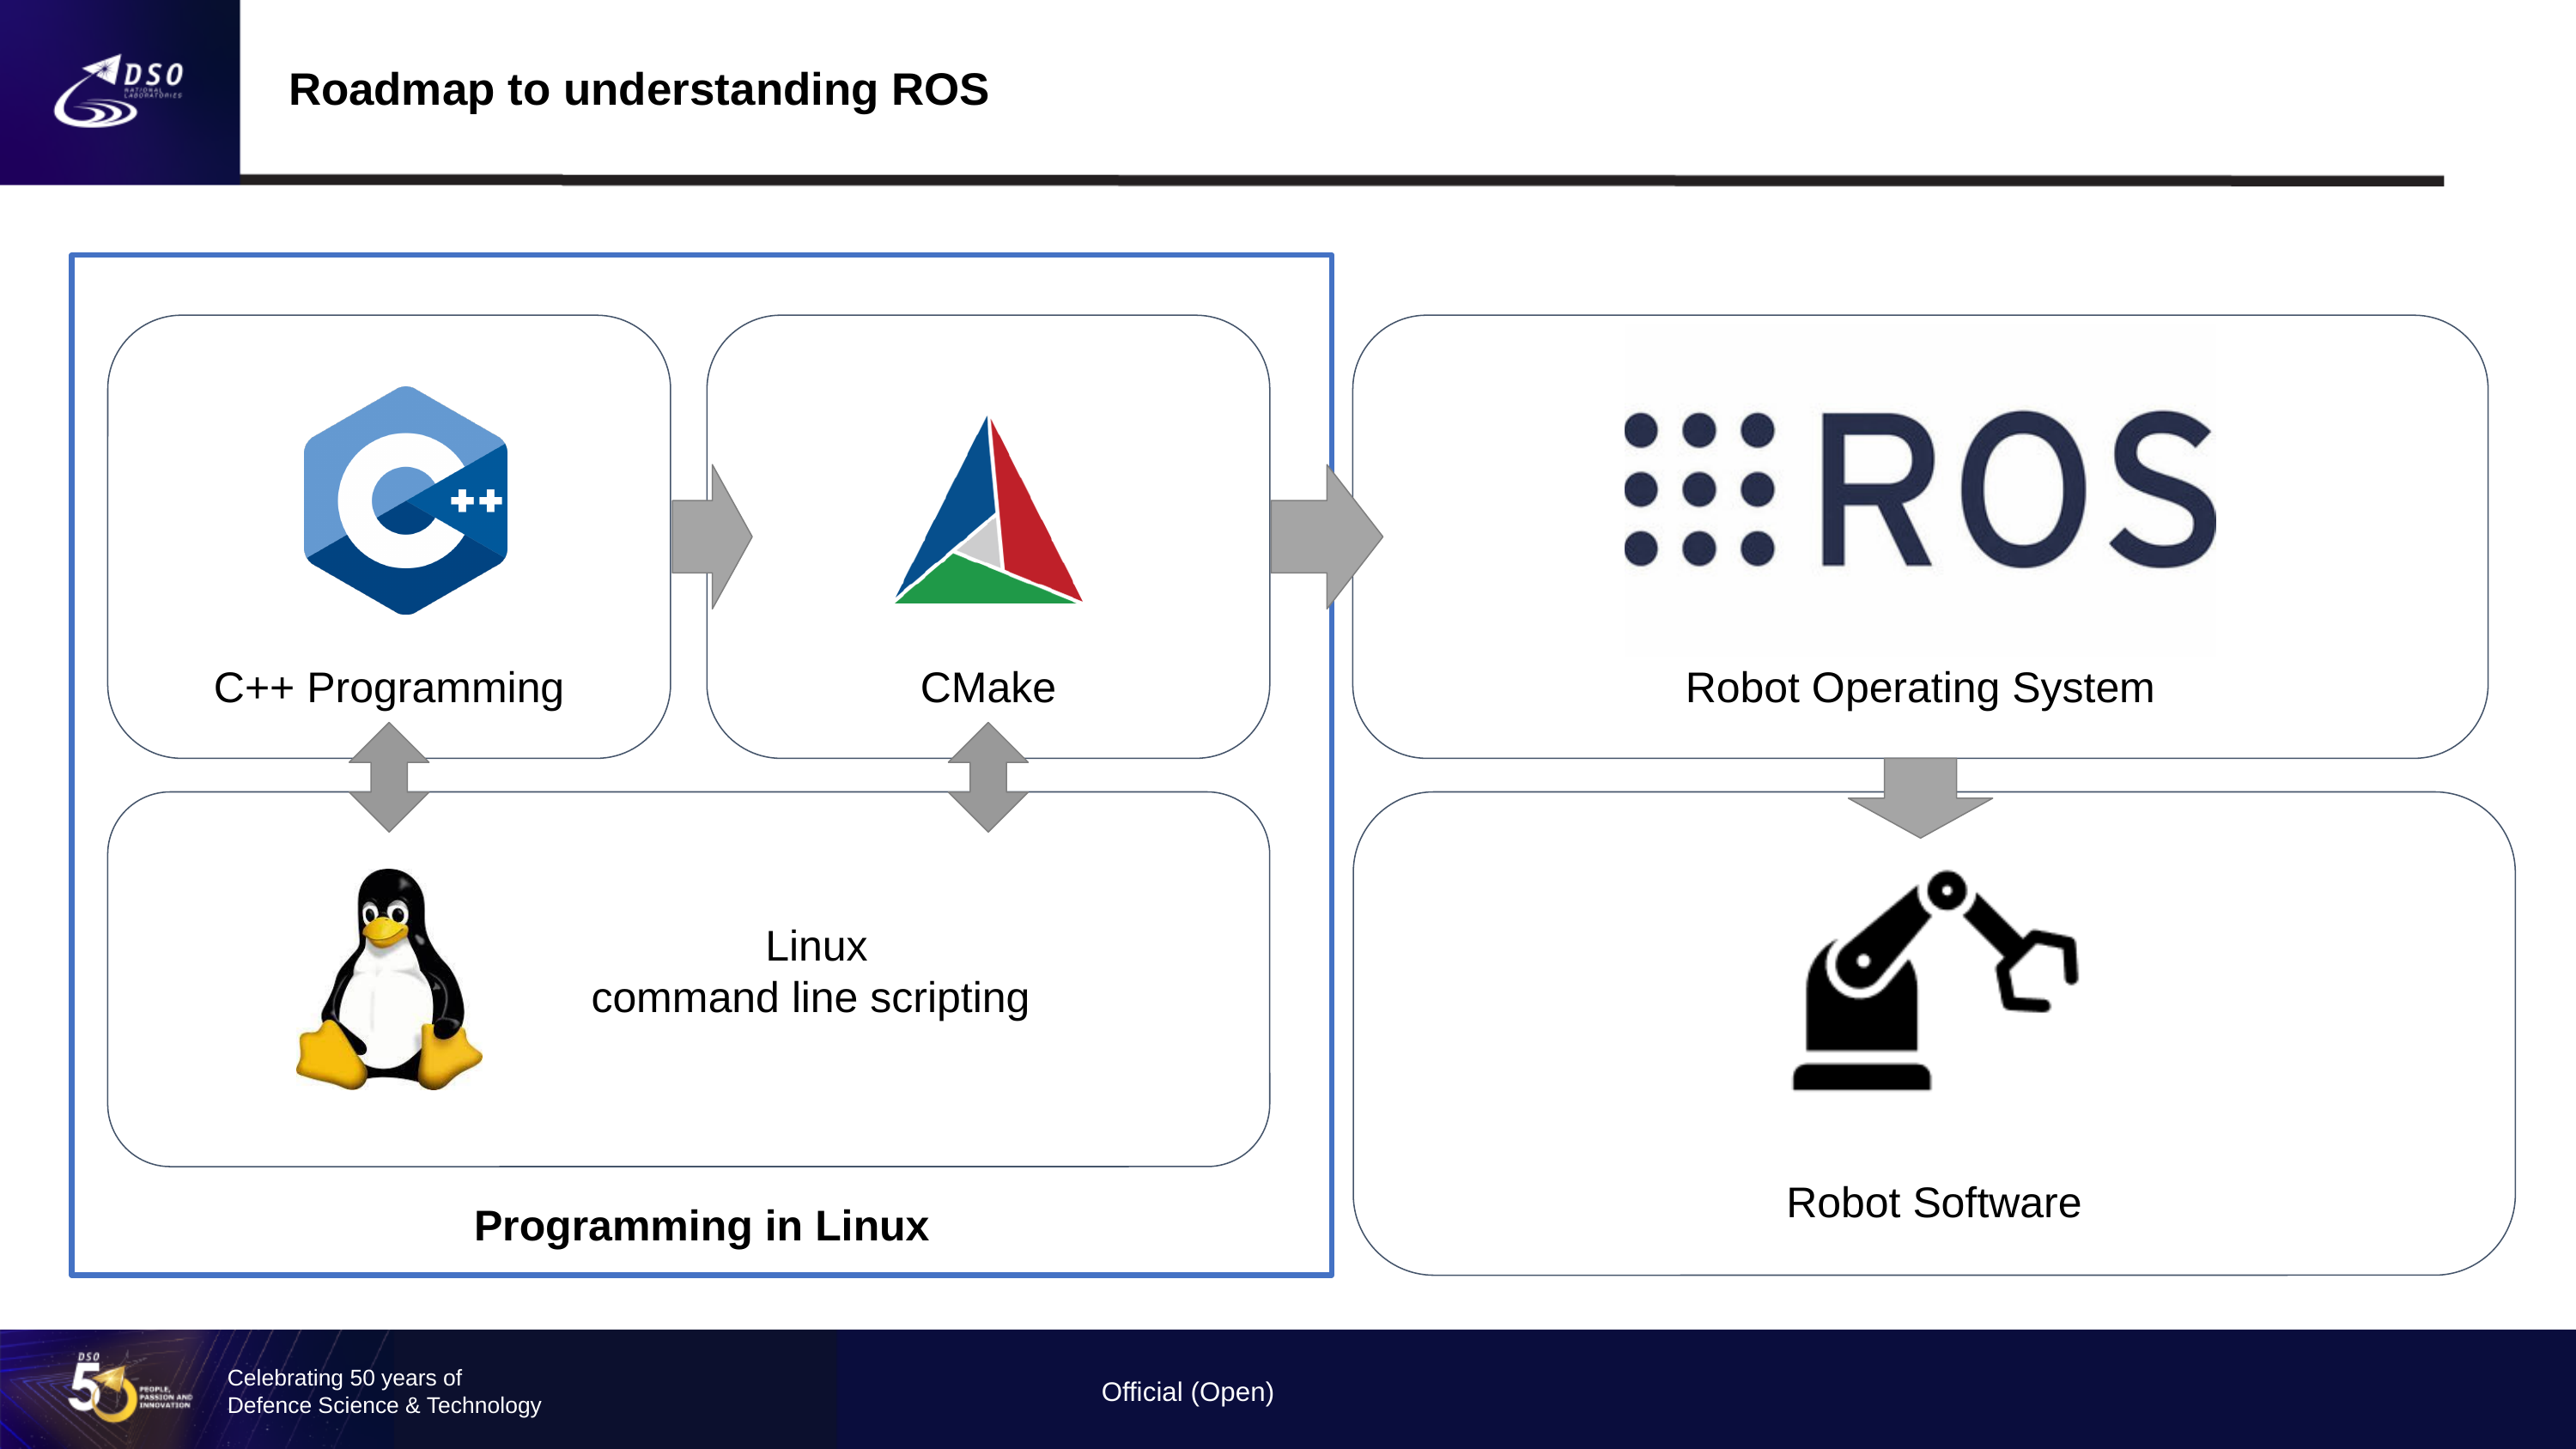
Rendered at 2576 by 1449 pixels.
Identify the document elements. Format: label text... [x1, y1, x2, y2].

text_box Roadmap to understanding ROS [263, 40, 2485, 142]
text_box C++ Programming [107, 315, 671, 759]
text_box [107, 791, 1270, 1167]
text_box Programming in Linux [71, 255, 1333, 1276]
text_box [349, 722, 429, 833]
text_box Linux command line scripting [520, 892, 1113, 1047]
text_box Robot Software [1353, 791, 2516, 1276]
text_box CMake [707, 315, 1270, 759]
text_box [1271, 464, 1383, 609]
picture [0, 0, 2576, 1449]
text_box [1848, 758, 1993, 821]
text_box [948, 722, 1029, 833]
text_box Robot Operating System [1352, 315, 2488, 759]
text_box [672, 464, 753, 609]
